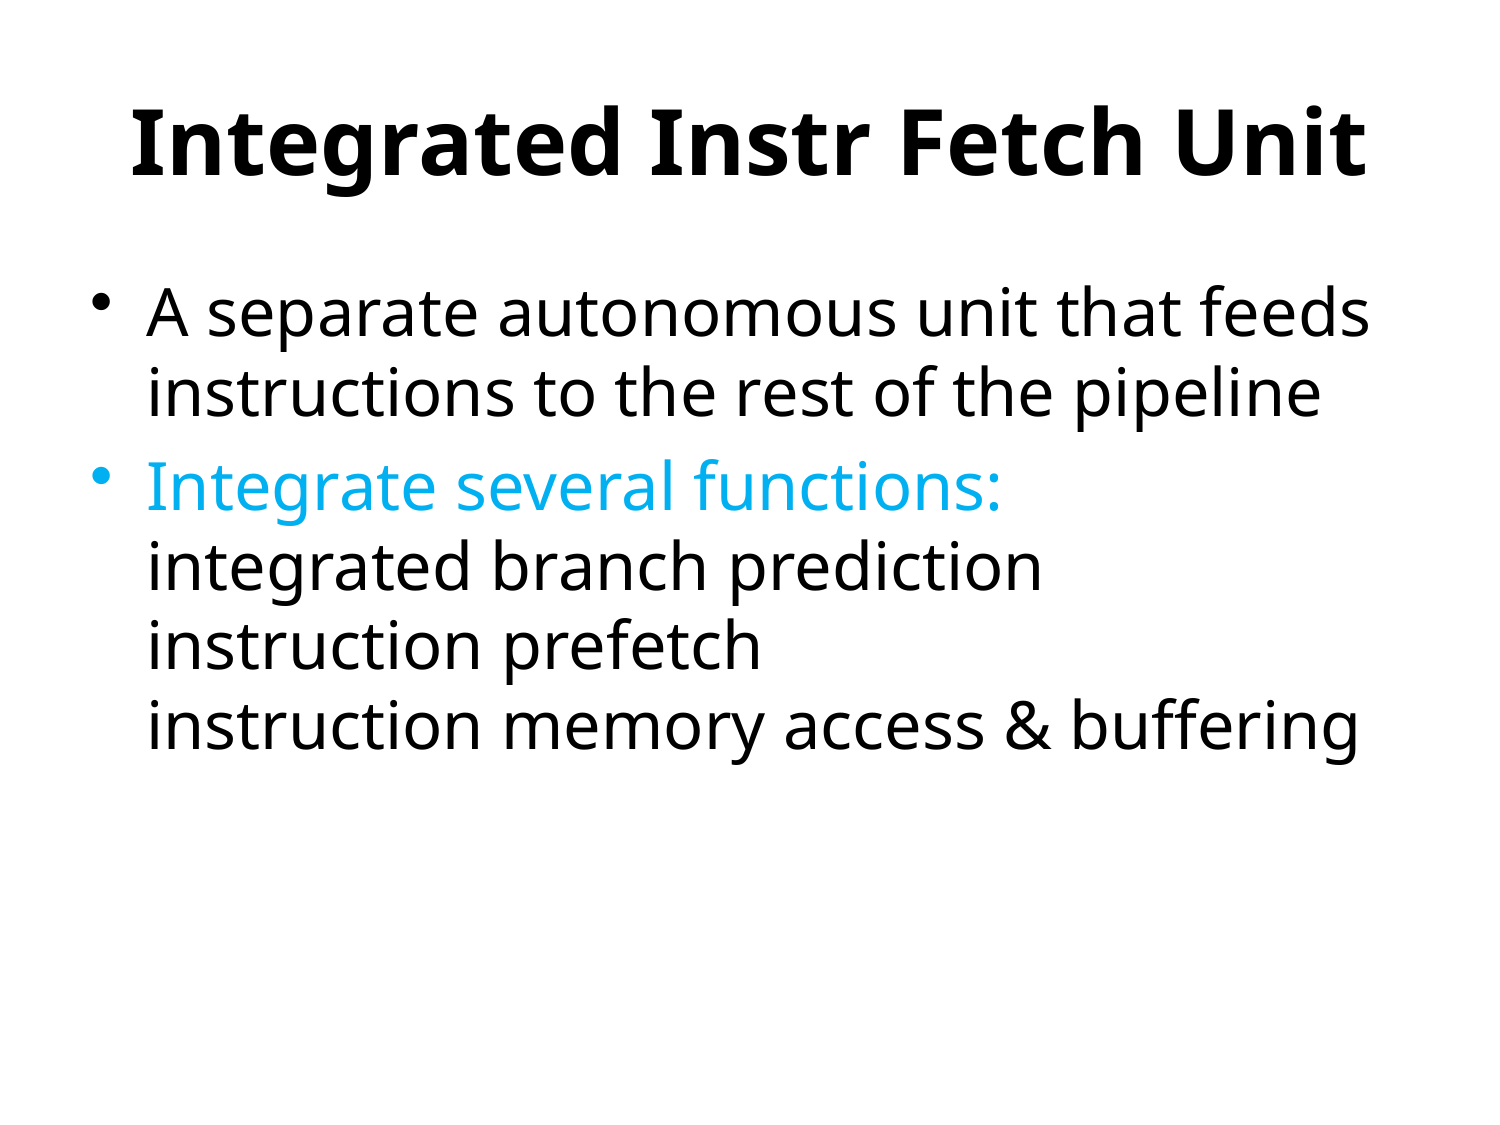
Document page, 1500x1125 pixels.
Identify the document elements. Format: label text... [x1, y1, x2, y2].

title Integrated Instr Fetch Unit [0, 45, 1500, 233]
list A separate autonomous unit that feeds instructions to the rest of the pipeline Integrate several functions: integrated branch prediction instruction prefetch instruction memory access & buffering [75, 262, 1500, 1125]
